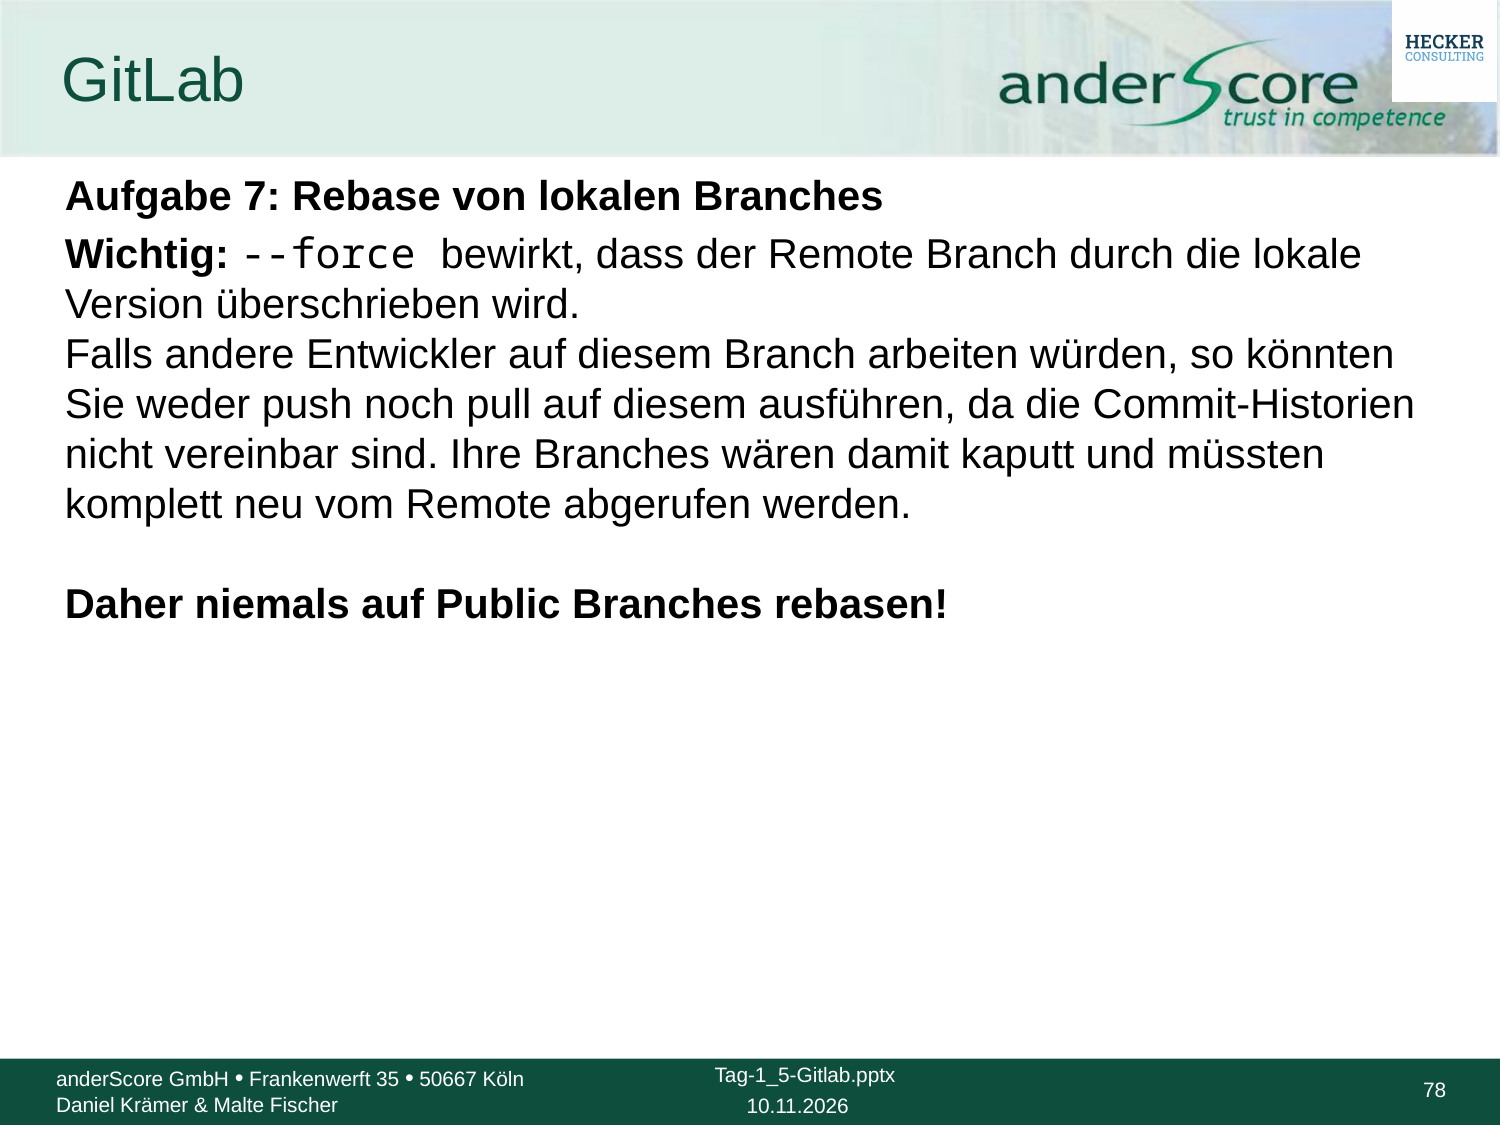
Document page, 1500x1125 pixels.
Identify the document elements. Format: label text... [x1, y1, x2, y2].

list Aufgabe 7: Rebase von lokalen Branches Wichtig: --force bewirkt, dass der Remote Branch durch die lokale Version überschrieben wird. Falls andere Entwickler auf diesem Branch arbeiten würden, so könnten Sie weder push noch pull auf diesem ausführen, da die Commit-Historien nicht vereinbar sind. Ihre Branches wären damit kaputt und müssten komplett neu vom Remote abgerufen werden. Daher niemals auf Public Branches rebasen! [49, 160, 1447, 1047]
picture [0, 0, 1500, 157]
title GitLab [46, 23, 975, 140]
